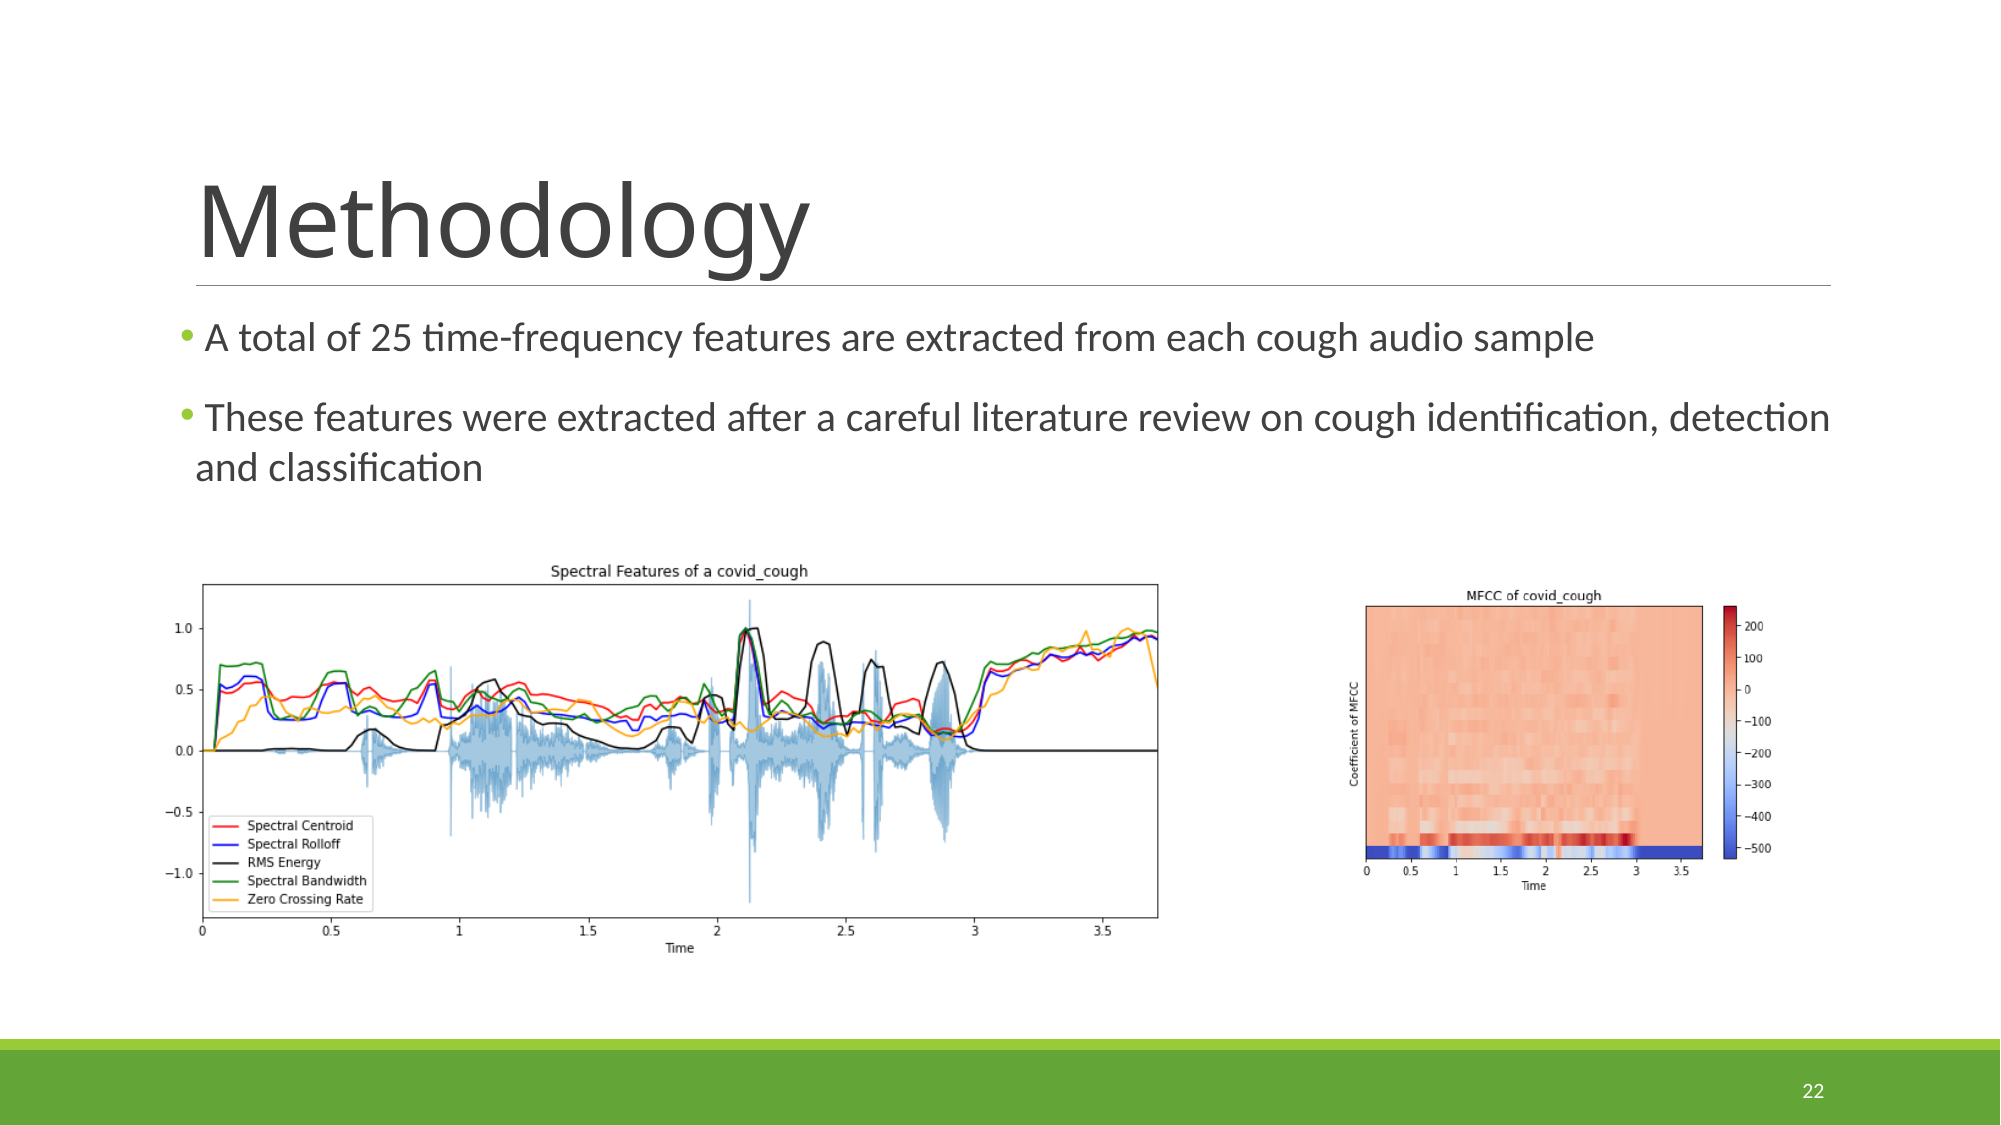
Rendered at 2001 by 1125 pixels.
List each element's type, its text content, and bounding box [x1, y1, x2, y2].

picture [122, 540, 1260, 982]
picture [1337, 581, 1779, 899]
slide_number 22 [1624, 1059, 1840, 1120]
title Methodology [180, 47, 1830, 285]
list A total of 25 time-frequency features are extracted from each cough audio sample These features were extracted after a careful literature review on cough identification, detection and classification [180, 302, 1858, 963]
